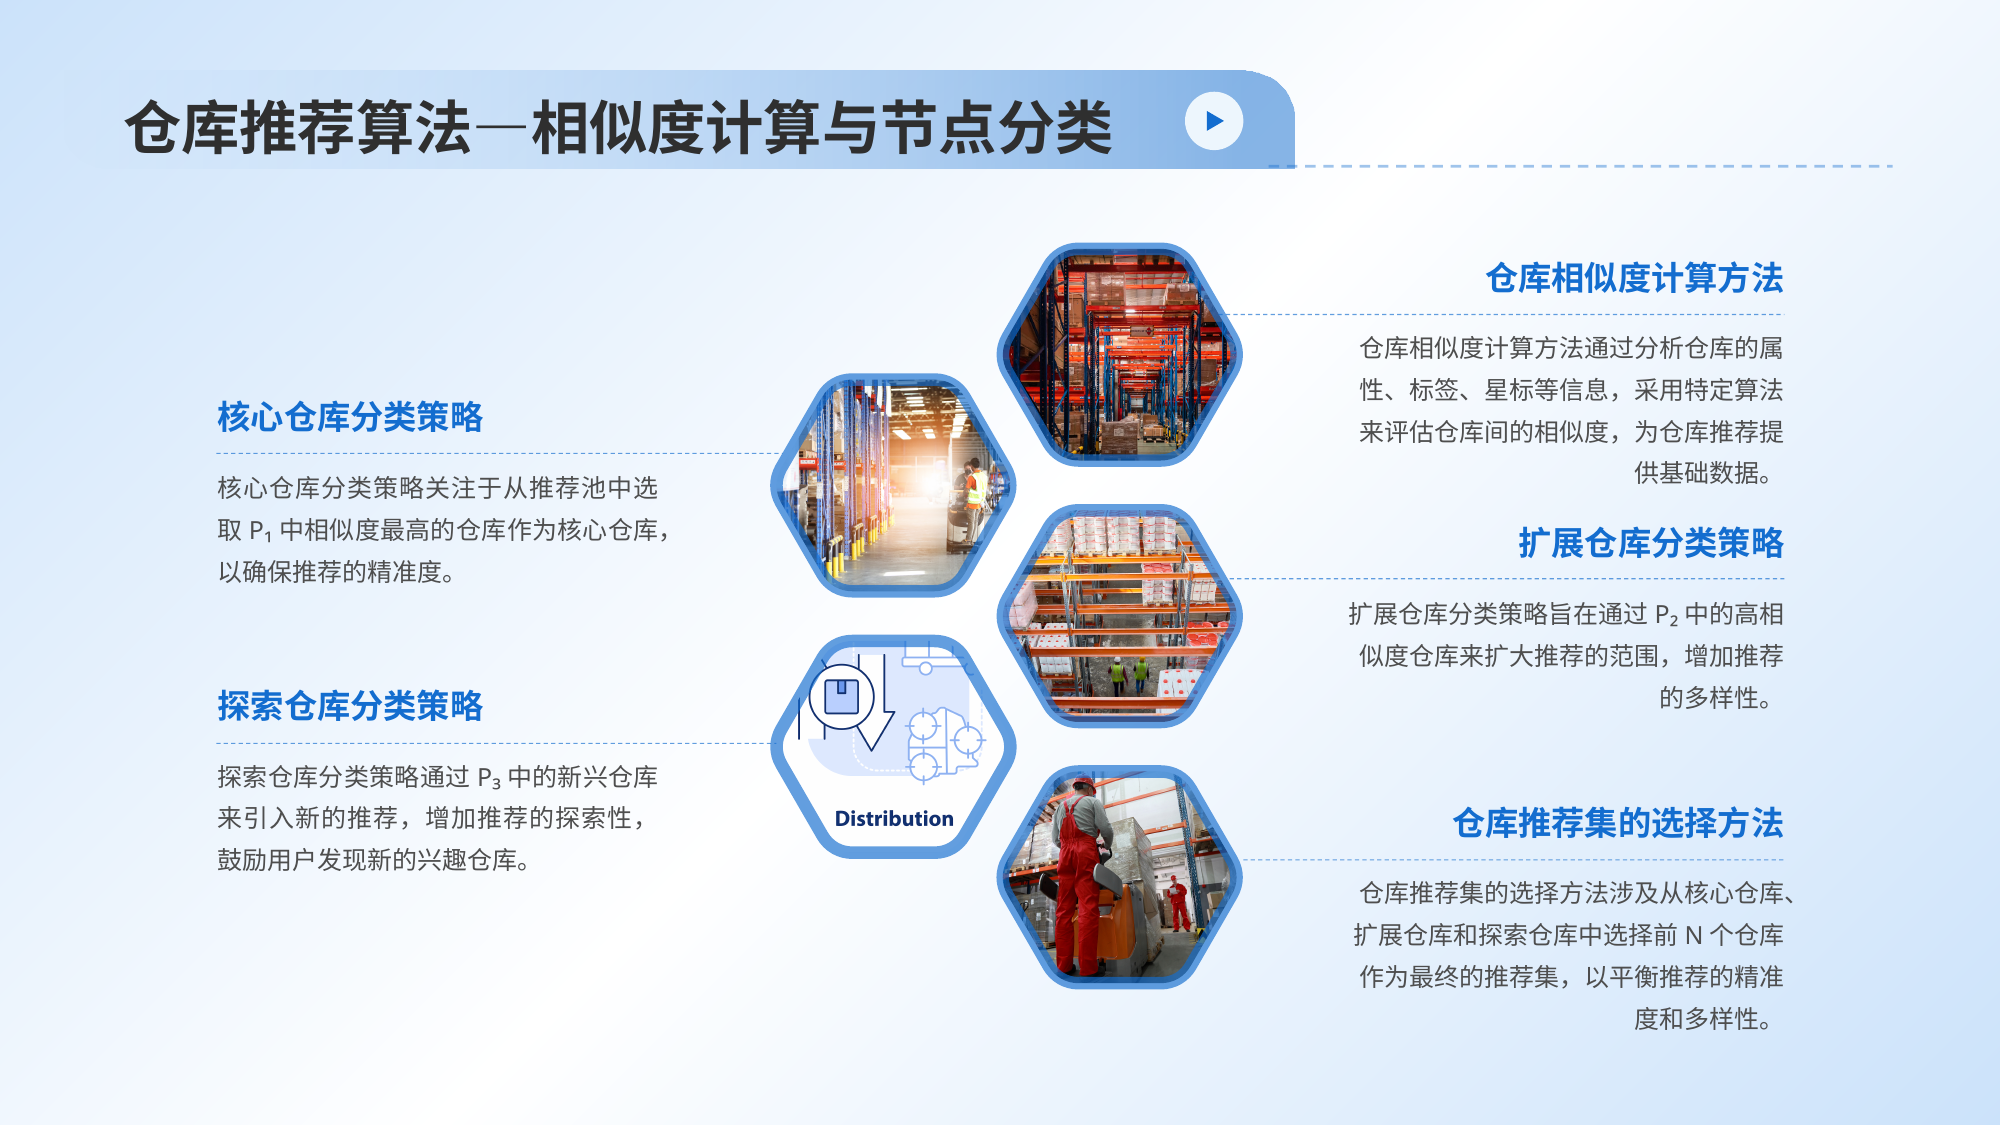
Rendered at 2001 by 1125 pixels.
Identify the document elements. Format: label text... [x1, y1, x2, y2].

picture [776, 248, 1237, 984]
text_box 仓库相似度计算方法通过分析仓库的属性、标签、星标等信息，采用特定算法来评估仓库间的相似度，为仓库推荐提供基础数据。 [1343, 320, 1785, 505]
text_box 仓库推荐集的选择方法涉及从核心仓库、扩展仓库和探索仓库中选择前N个仓库作为最终的推荐集，以平衡推荐的精准度和多样性。 [1343, 865, 1785, 1058]
text_box 核心仓库分类策略关注于从推荐池中选取P₁中相似度最高的仓库作为核心仓库，以确保推荐的精准度。 [217, 460, 659, 652]
text_box 仓库推荐集的选择方法 [1342, 786, 1786, 859]
text_box 扩展仓库分类策略旨在通过P₂中的高相似度仓库来扩大推荐的范围，增加推荐的多样性。 [1343, 586, 1785, 778]
text_box 仓库相似度计算方法 [1342, 240, 1785, 313]
title 仓库推荐算法—相似度计算与节点分类 [108, 21, 1890, 169]
text_box 探索仓库分类策略 [217, 669, 660, 742]
text_box 核心仓库分类策略 [217, 379, 660, 452]
text_box 扩展仓库分类策略 [1342, 505, 1785, 578]
text_box 探索仓库分类策略通过P₃中的新兴仓库来引入新的推荐，增加推荐的探索性，鼓励用户发现新的兴趣仓库。 [217, 749, 659, 941]
